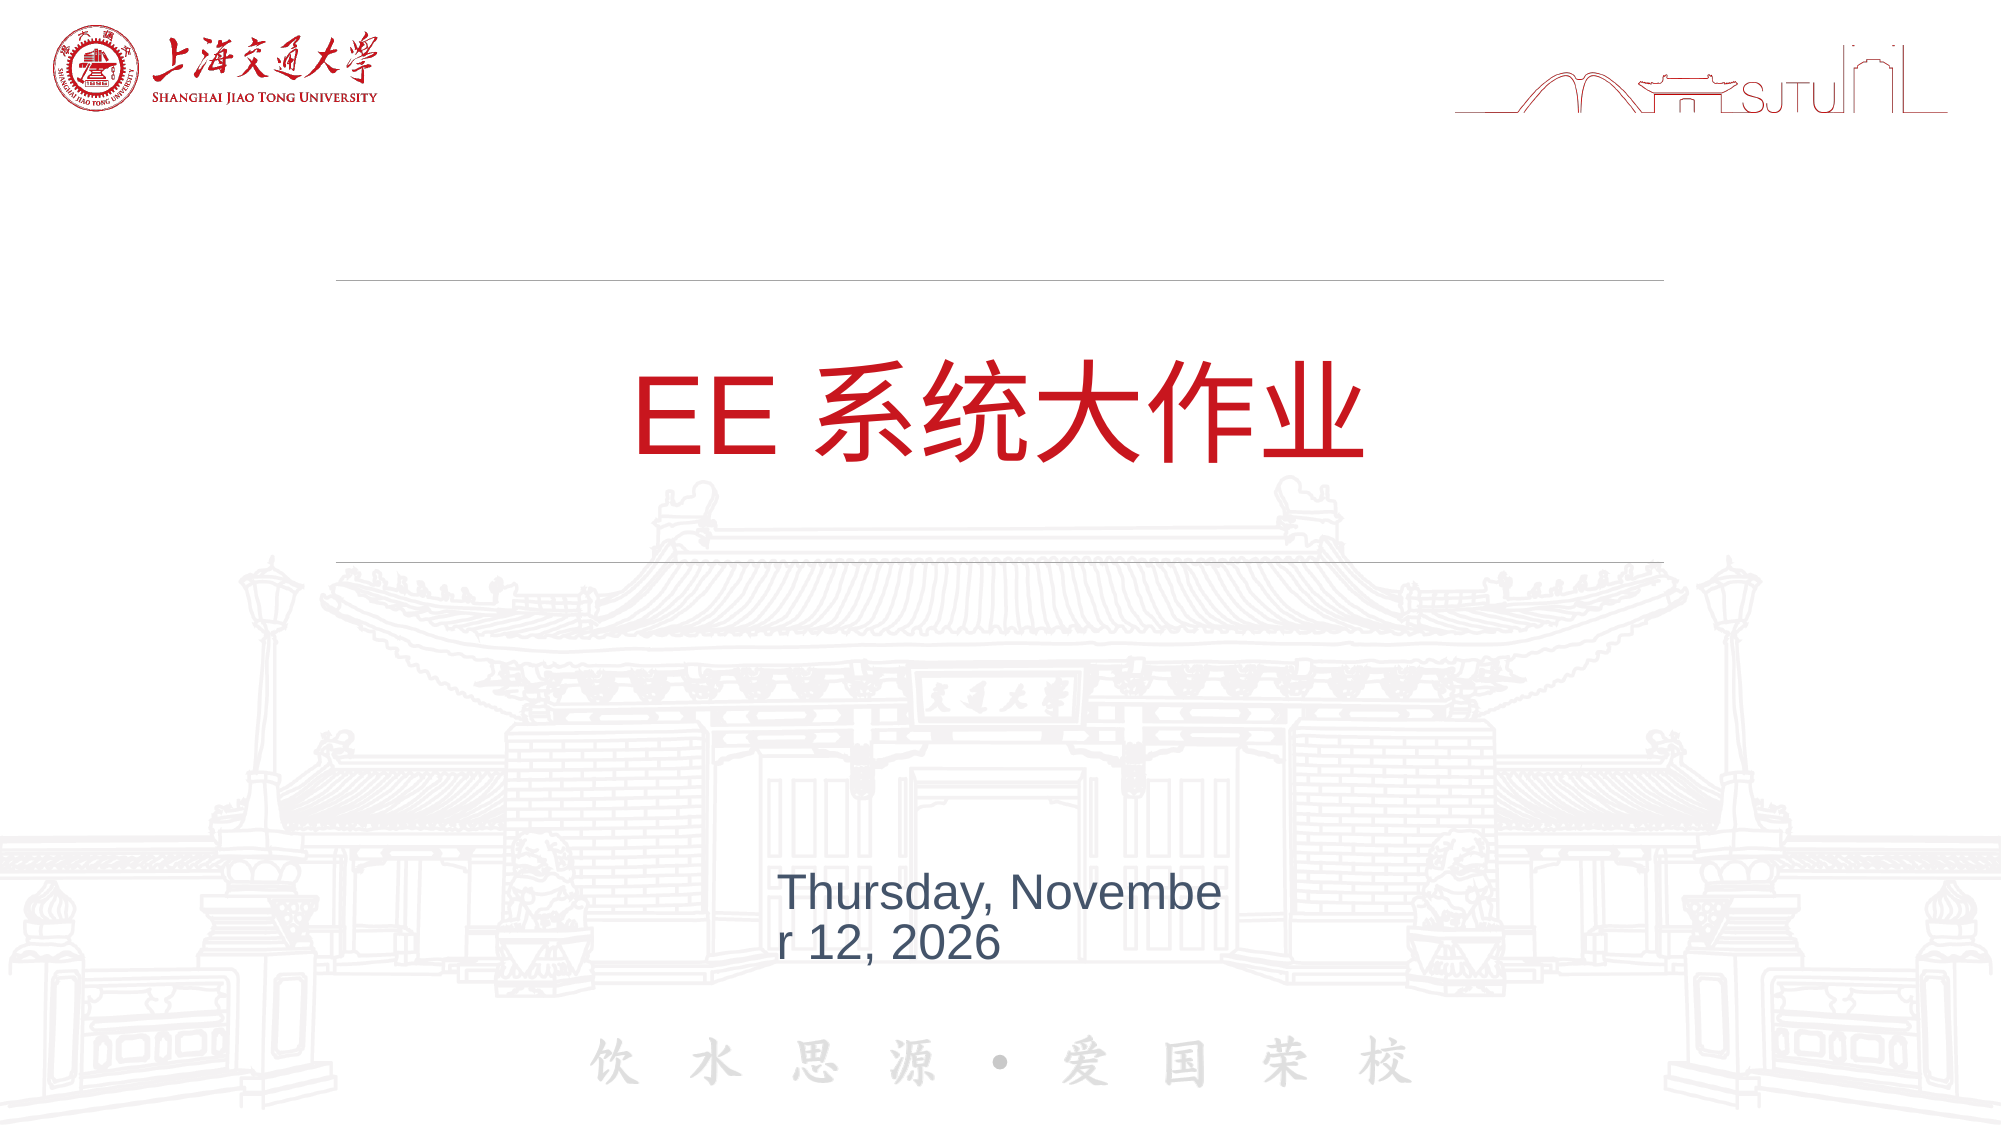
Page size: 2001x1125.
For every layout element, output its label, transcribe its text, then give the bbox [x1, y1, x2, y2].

list 2023年11月25日 [761, 852, 1239, 927]
picture [1455, 45, 1948, 113]
title EE系统大作业 [230, 330, 1770, 505]
picture [36, 8, 393, 126]
